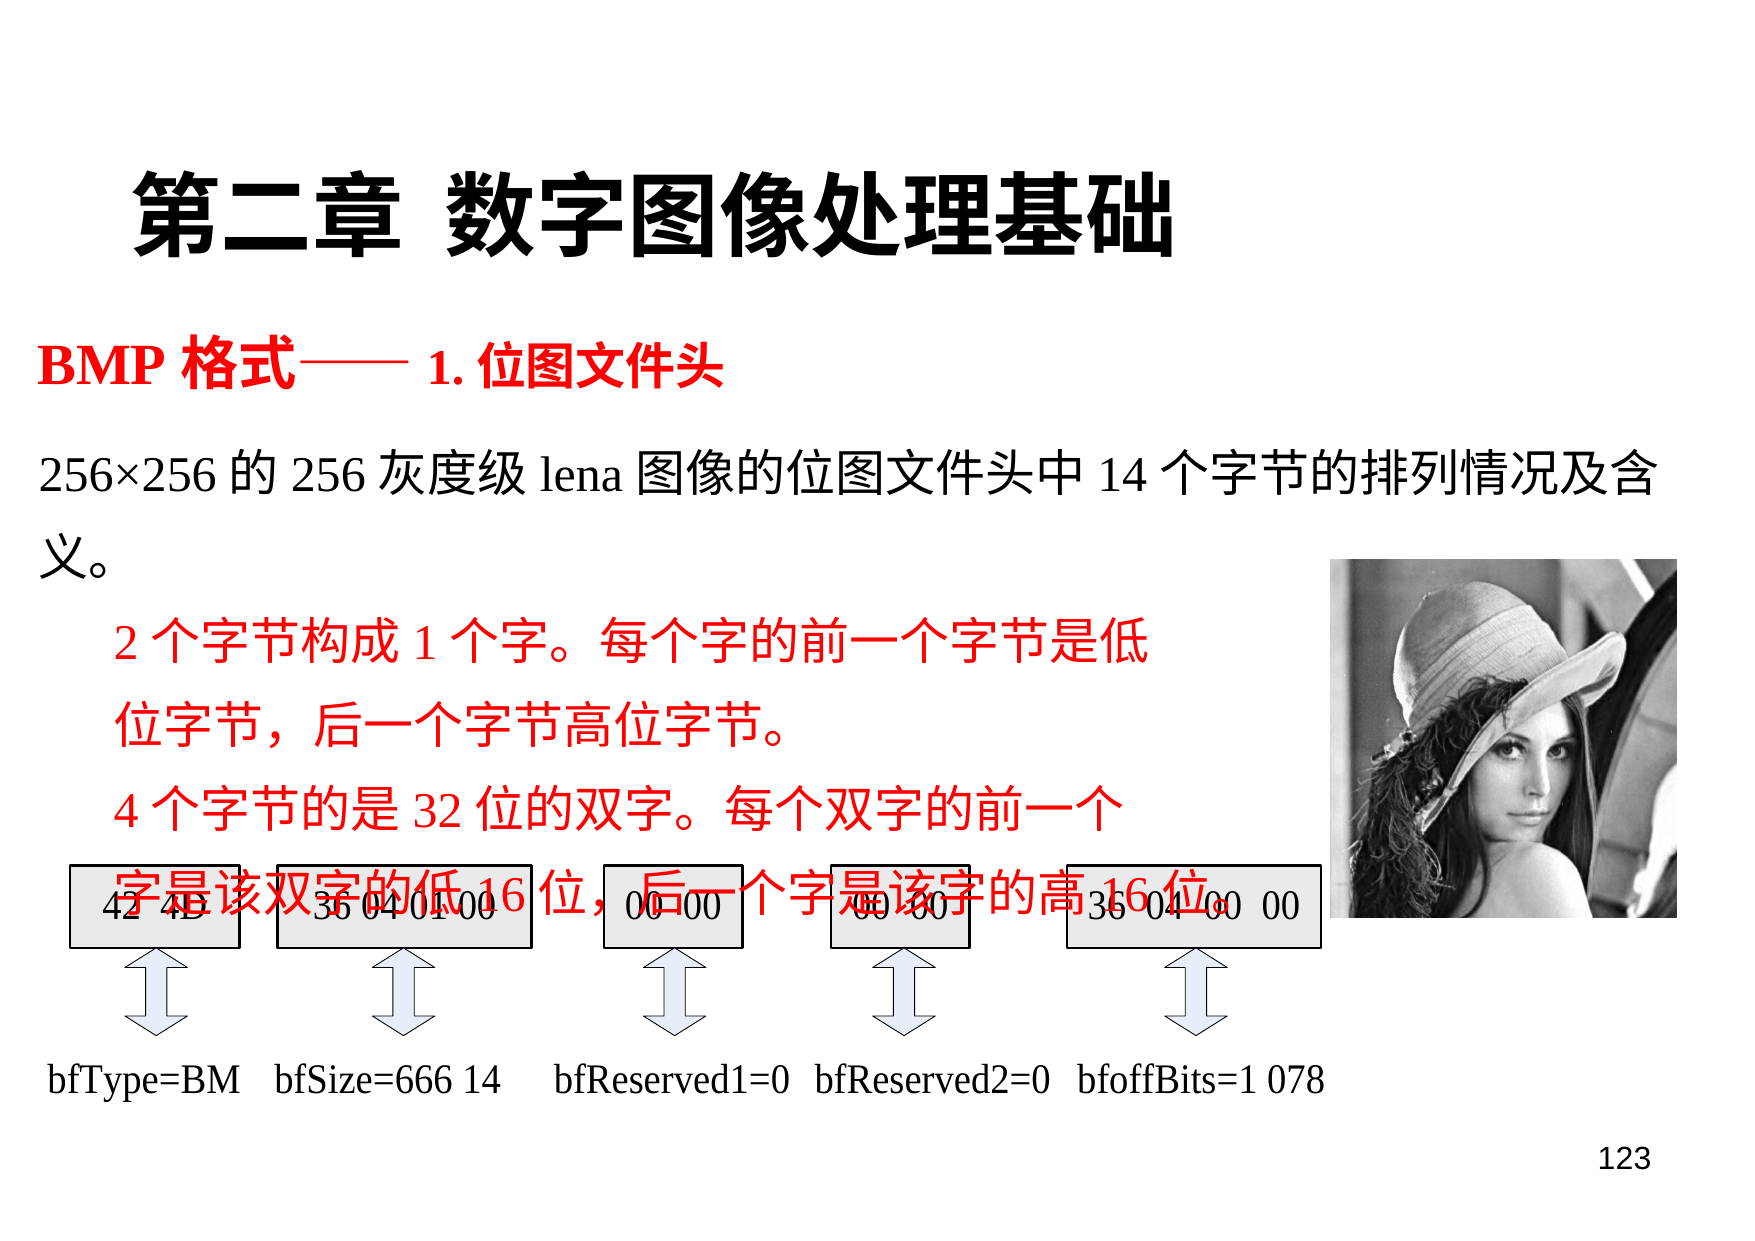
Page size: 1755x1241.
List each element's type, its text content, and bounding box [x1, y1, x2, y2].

slide_number 123 [1256, 1129, 1667, 1217]
text_box 第二章 数字图像处理基础 [114, 95, 1707, 275]
title BMP格式——1.位图文件头 [23, 196, 1135, 466]
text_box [25, 857, 1349, 1130]
text_box 256×256的256灰度级lena图像的位图文件头中14个字节的排列情况及含义。 2个字节构成1个字。每个字的前一个字节是低 位字节，后一个字节高位字节。 4个字节的是32位的双字。每个双字的前一个 字是该双字的低16位，后一个字是该字的高16位。 [23, 409, 1678, 929]
